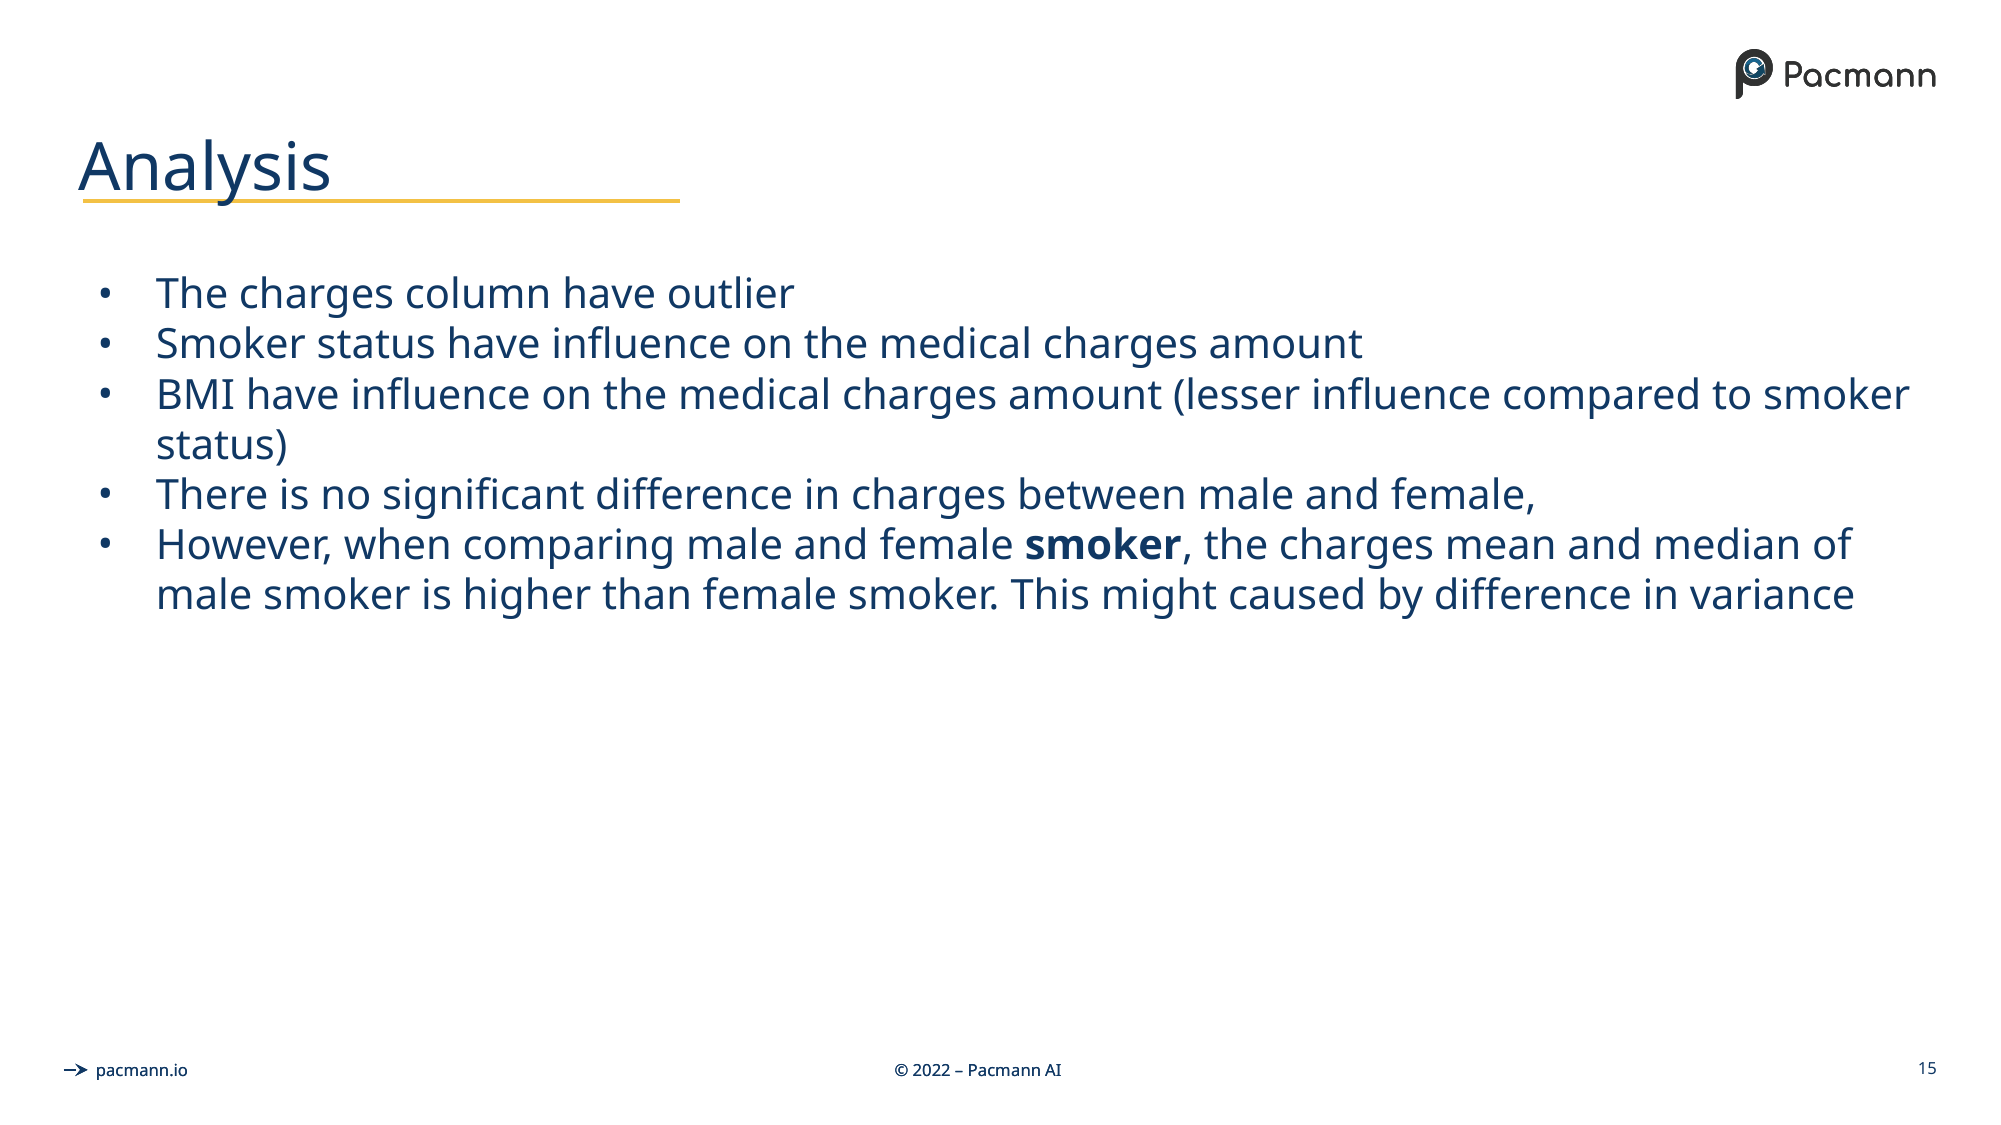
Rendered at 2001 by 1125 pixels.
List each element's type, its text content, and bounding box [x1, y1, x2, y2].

picture [1707, 36, 1966, 112]
text_box The charges column have outlier Smoker status have influence on the medical charges amount BMI have influence on the medical charges amount (lesser influence compared to smoker status) There is no significant difference in charges between male and female, However, when comparing male and female smoker, the charges mean and median of male smoker is higher than female smoker. This might caused by difference in variance [65, 259, 1934, 675]
title Analysis [63, 59, 1935, 278]
